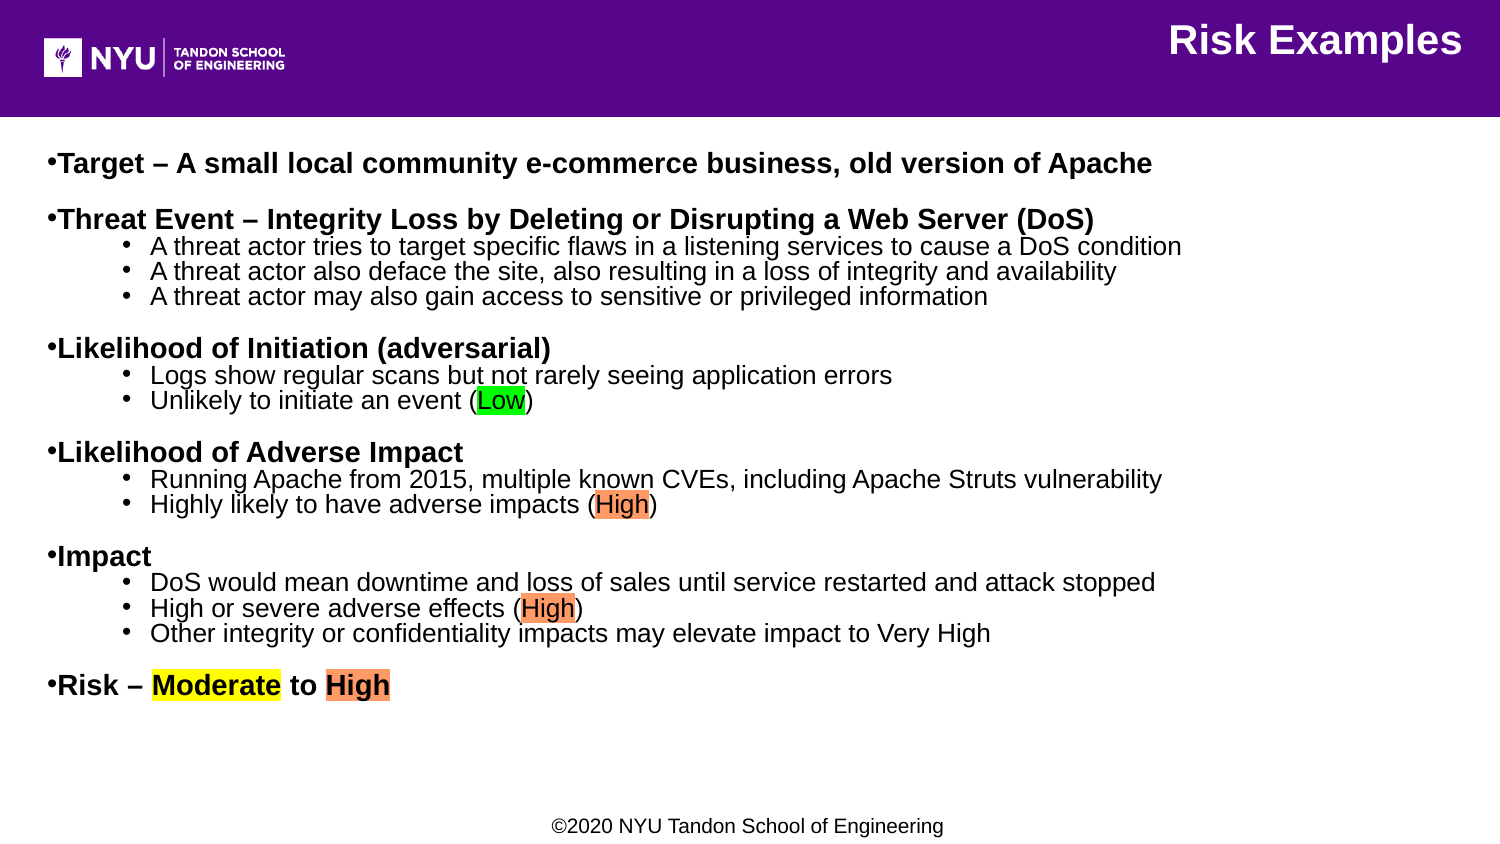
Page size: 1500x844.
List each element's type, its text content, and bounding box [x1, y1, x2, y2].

list Risk Examples [392, 12, 1463, 109]
list Target – A small local community e-commerce business, old version of Apache Threat Event – Integrity Loss by Deleting or Disrupting a Web Server (DoS) A threat actor tries to target specific flaws in a listening services to cause a DoS condition A threat actor also deface the site, also resulting in a loss of integrity and availability A threat actor may also gain access to sensitive or privileged information Likelihood of Initiation (adversarial) Logs show regular scans but not rarely seeing application errors Unlikely to initiate an event (Low) Likelihood of Adverse Impact Running Apache from 2015, multiple known CVEs, including Apache Struts vulnerability Highly likely to have adverse impacts (High) Impact DoS would mean downtime and loss of sales until service restarted and attack stopped High or severe adverse effects (High) Other integrity or confidentiality impacts may elevate impact to Very High Risk – Moderate to High [47, 151, 1454, 757]
picture [44, 38, 285, 77]
